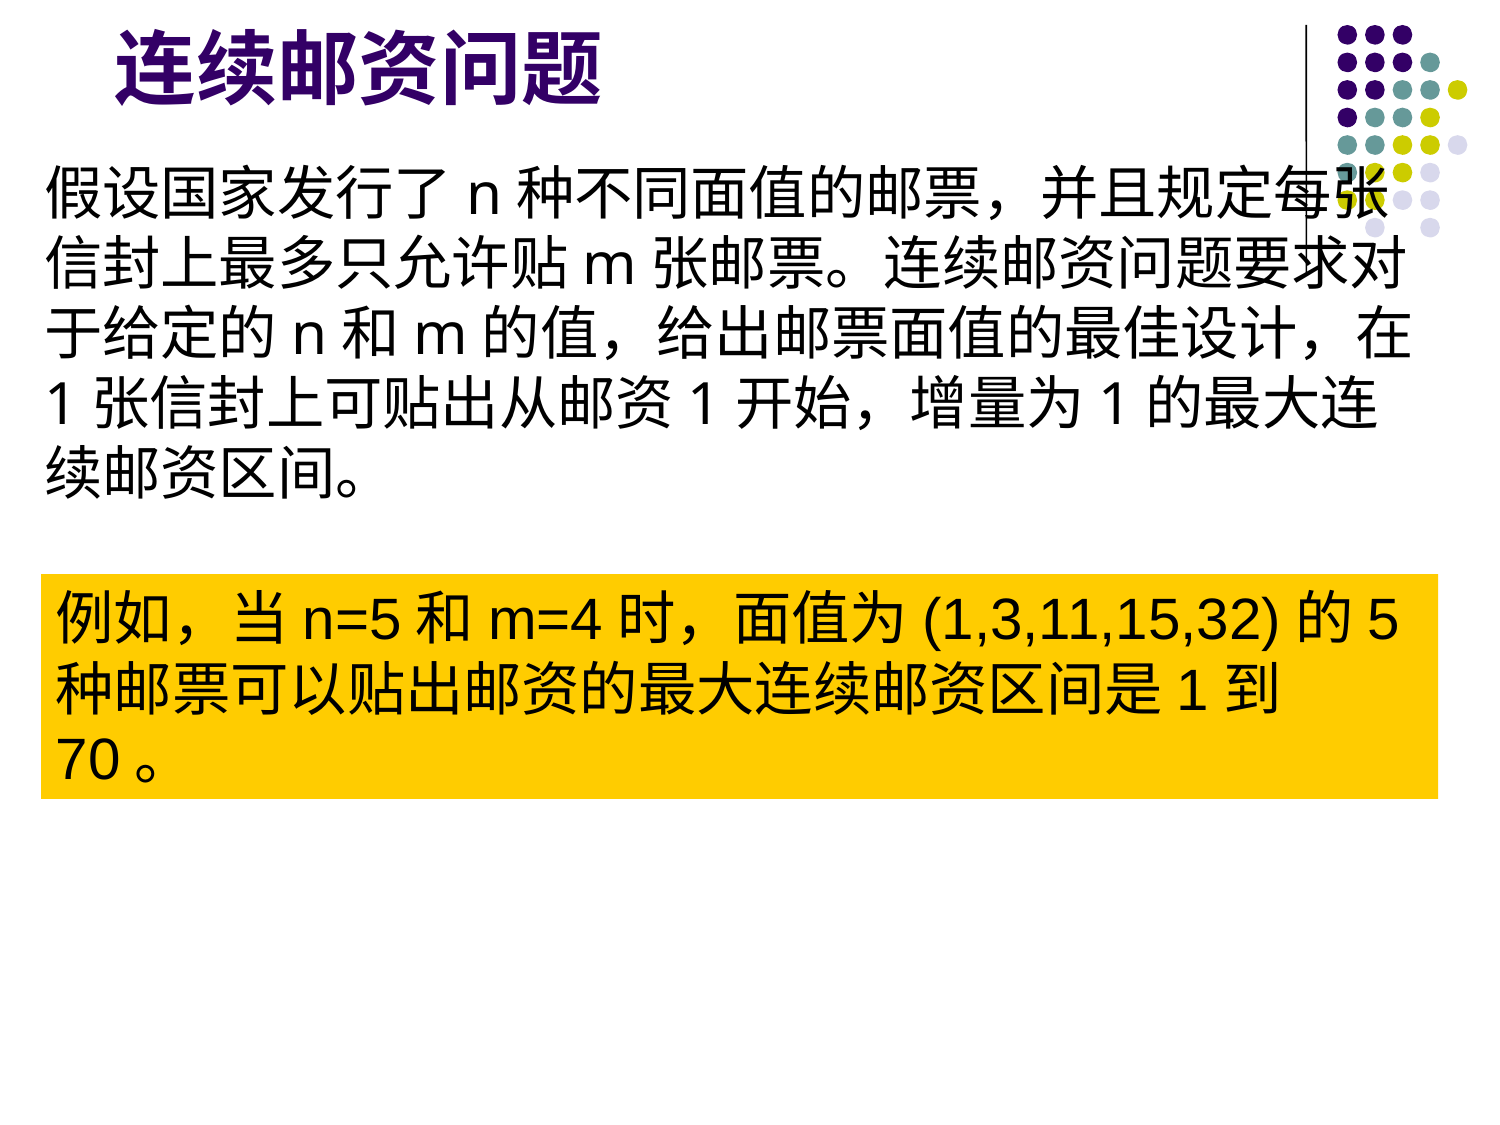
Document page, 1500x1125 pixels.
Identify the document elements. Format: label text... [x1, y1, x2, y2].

text_box 例如，当n=5和m=4时，面值为(1,3,11,15,32)的5种邮票可以贴出邮资的最大连续邮资区间是1到70。 [41, 574, 1439, 799]
text_box 连续邮资问题 [100, 0, 1376, 132]
text_box 假设国家发行了n种不同面值的邮票，并且规定每张信封上最多只允许贴m张邮票。连续邮资问题要求对于给定的n和m的值，给出邮票面值的最佳设计，在1张信封上可贴出从邮资1开始，增量为1的最大连续邮资区间。 [29, 148, 1439, 514]
